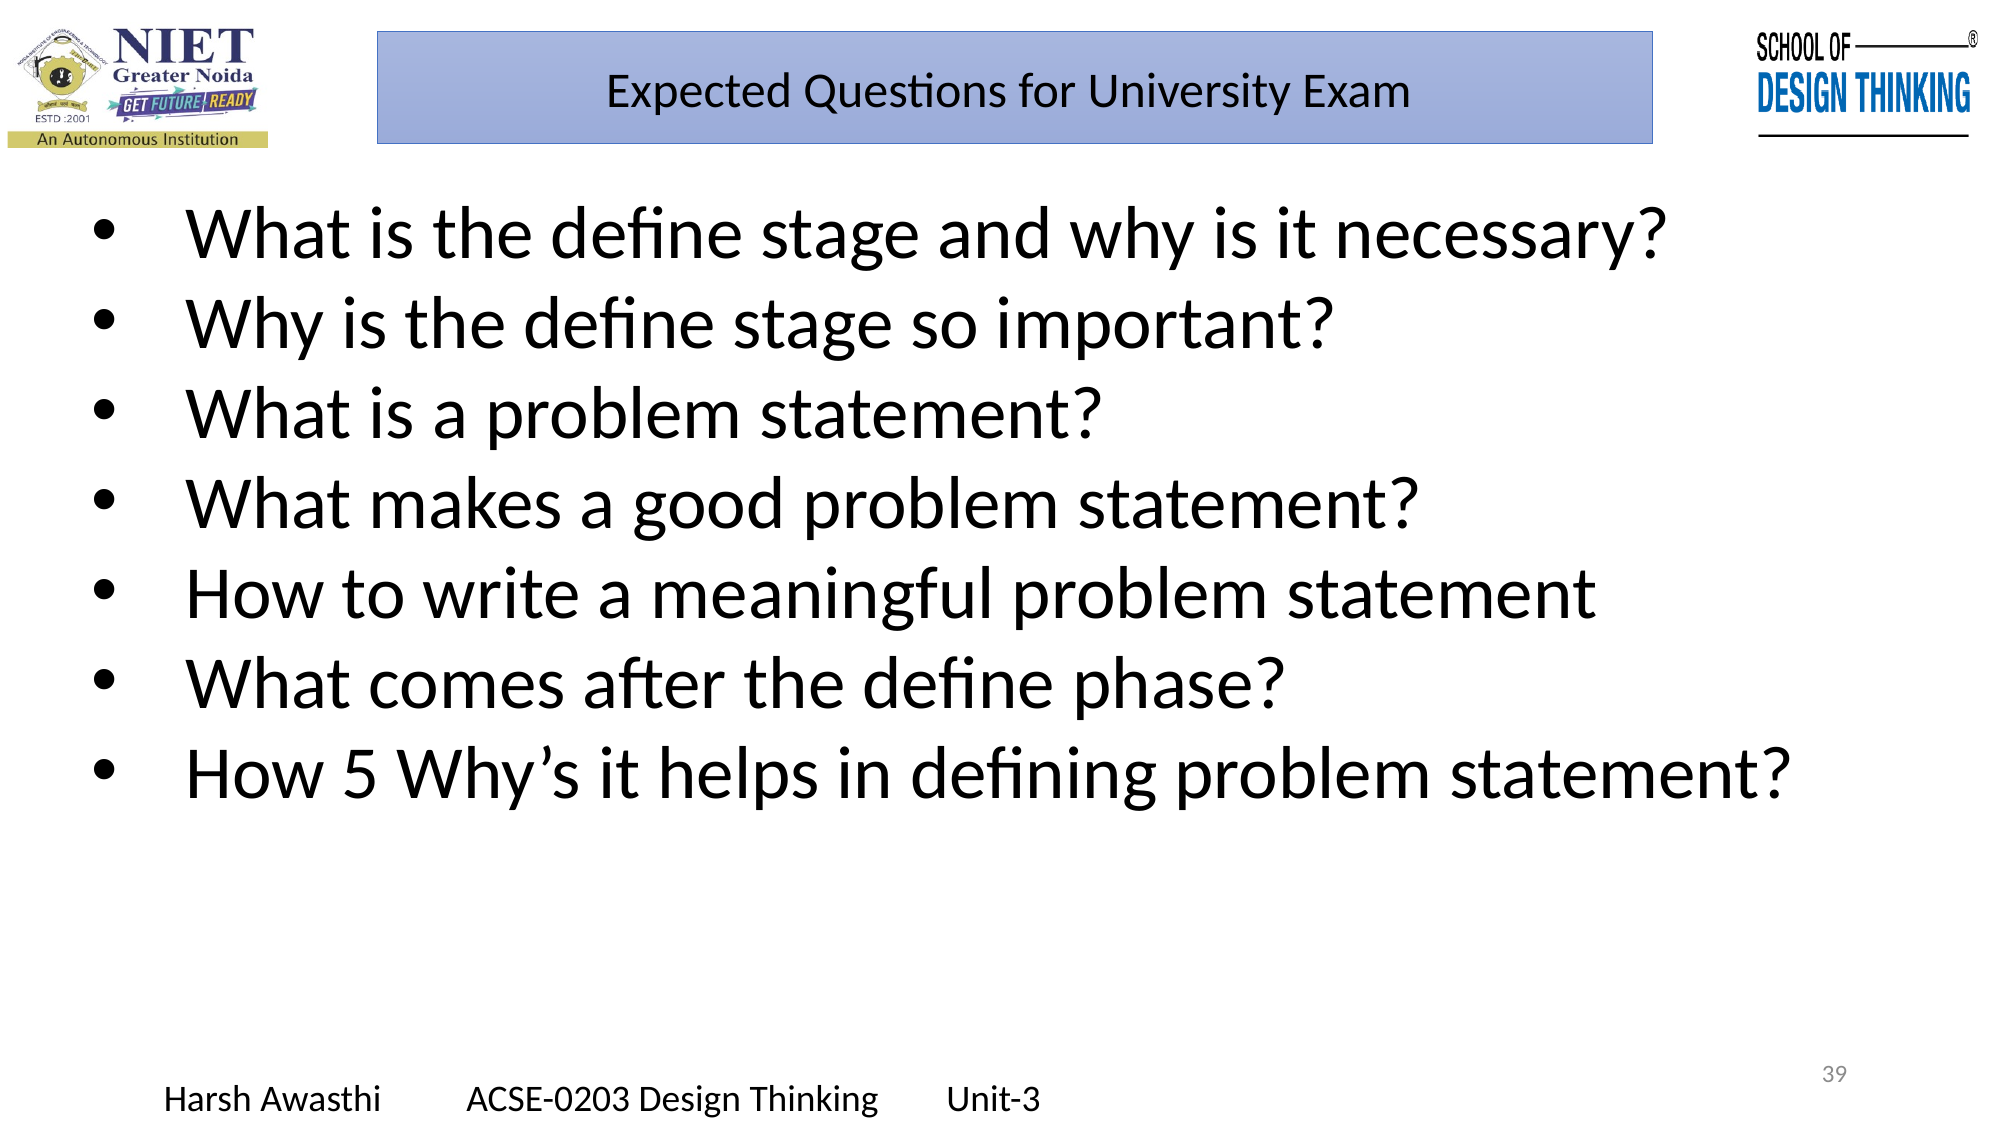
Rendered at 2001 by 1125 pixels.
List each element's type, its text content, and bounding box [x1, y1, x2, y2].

text_box Expected Questions for University Exam [377, 31, 1653, 144]
footer Harsh Awasthi ACSE-0203 Design Thinking Unit-3 [149, 1066, 1755, 1125]
picture [7, 22, 268, 148]
picture [1757, 30, 1978, 137]
slide_number 39 [1412, 1042, 1863, 1103]
text_box What is the define stage and why is it necessary? Why is the define stage so important? What is a problem statement? What makes a good problem statement? How to write a meaningful problem statement What comes after the define phase? How 5 Why’s it helps in defining problem statement? [91, 181, 1938, 814]
